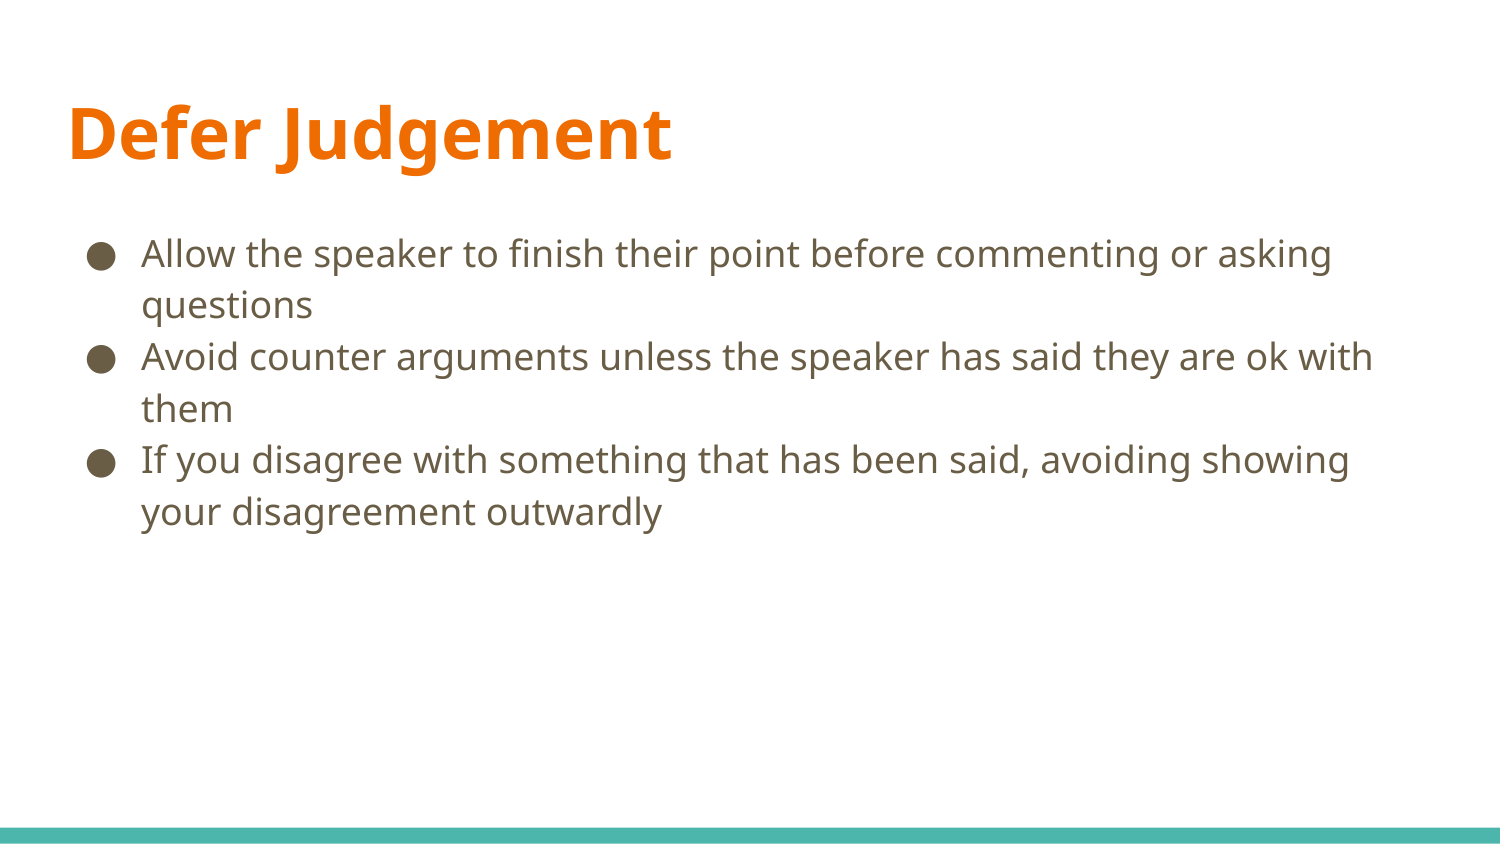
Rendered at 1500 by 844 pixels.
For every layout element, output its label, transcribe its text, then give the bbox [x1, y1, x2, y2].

title Defer Judgement [51, 72, 1449, 189]
list Allow the speaker to finish their point before commenting or asking questions Avoid counter arguments unless the speaker has said they are ok with them If you disagree with something that has been said, avoiding showing your disagreement outwardly [51, 207, 1449, 750]
